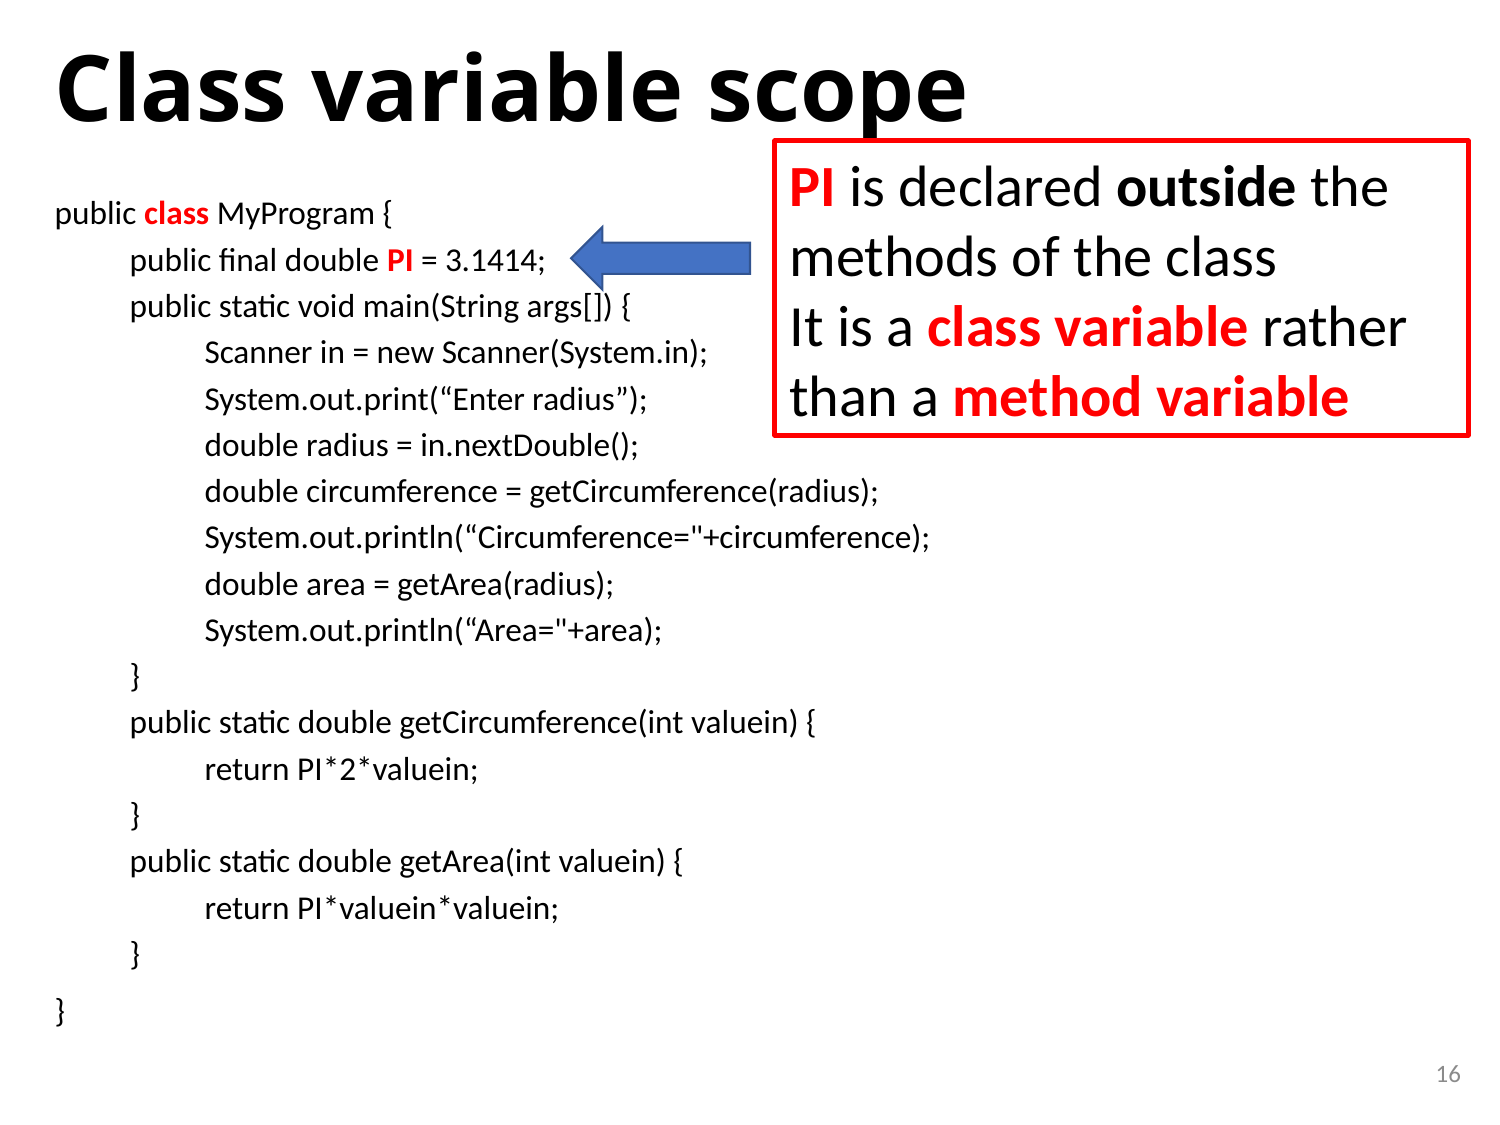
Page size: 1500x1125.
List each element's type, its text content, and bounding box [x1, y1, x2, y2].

slide_number 16 [1138, 1042, 1477, 1103]
title Class variable scope [39, 22, 1461, 161]
list public class MyProgram { public final double PI = 3.1414; public static void main(String args[]) { Scanner in = new Scanner(System.in); System.out.print(“Enter radius”); double radius = in.nextDouble(); double circumference = getCircumference(radius); System.out.println(“Circumference="+circumference); double area = getArea(radius); System.out.println(“Area="+area); } public static double getCircumference(int valuein) { return PI*2*valuein; } public static double getArea(int valuein) { return PI*valuein*valuein; } } [39, 188, 1461, 1085]
text_box [569, 224, 752, 293]
text_box PI is declared outside the methods of the class It is a class variable rather than a method variable [774, 140, 1469, 436]
